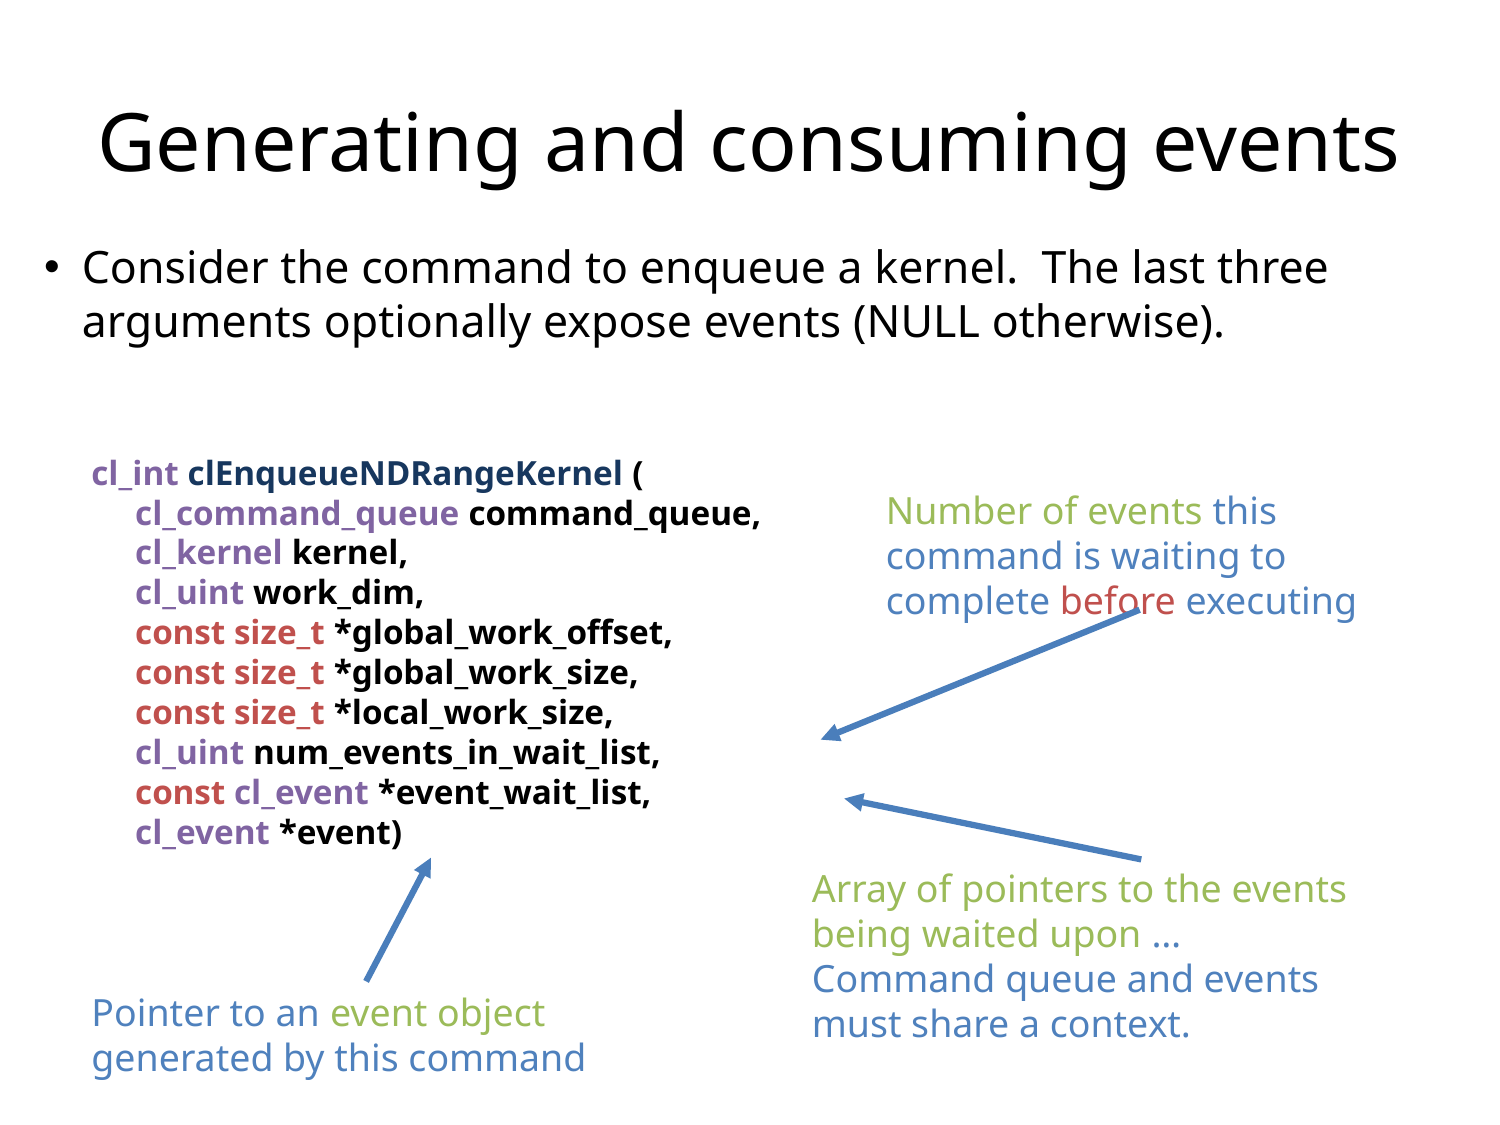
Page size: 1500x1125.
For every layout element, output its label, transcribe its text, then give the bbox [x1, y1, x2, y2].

text_box Pointer to an event object generated by this command [76, 981, 656, 1087]
text_box [365, 857, 431, 982]
text_box Number of events this command is waiting to complete before executing [871, 479, 1450, 630]
text_box cl_int clEnqueueNDRangeKernel ( cl_command_queue command_queue, cl_kernel kernel, cl_uint work_dim, const size_t *global_work_offset, const size_t *global_work_size, const size_t *local_work_size, cl_uint num_events_in_wait_list, const cl_event *event_wait_list, cl_event *event) [76, 444, 963, 899]
text_box Array of pointers to the events being waited upon … Command queue and events must share a context. [797, 857, 1376, 1053]
text_box [844, 794, 1142, 861]
text_box Generating and consuming events [17, 45, 1483, 233]
text_box Consider the command to enqueue a kernel. The last three arguments optionally expose events (NULL otherwise). [29, 231, 1471, 355]
text_box [820, 609, 1140, 741]
